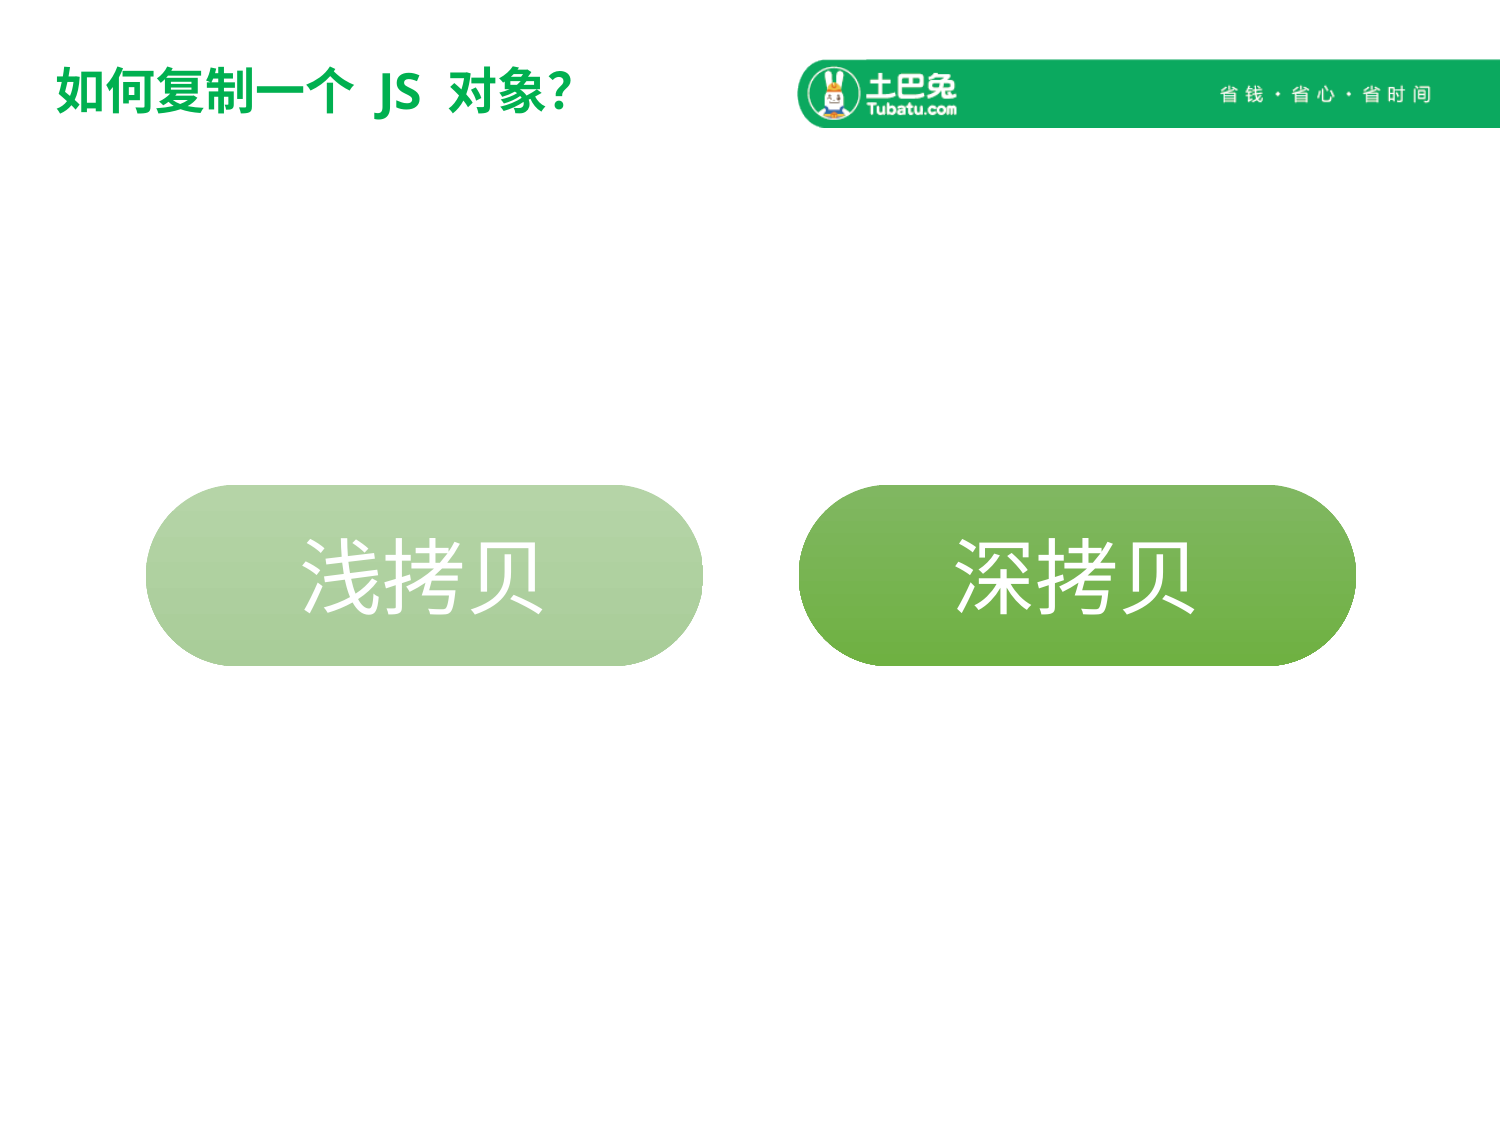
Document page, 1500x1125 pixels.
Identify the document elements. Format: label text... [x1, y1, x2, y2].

text_box 浅拷贝 [145, 484, 704, 667]
title 如何复制一个 JS 对象？ [40, 50, 737, 136]
text_box 深拷贝 [798, 484, 1357, 667]
picture [797, 59, 1500, 128]
